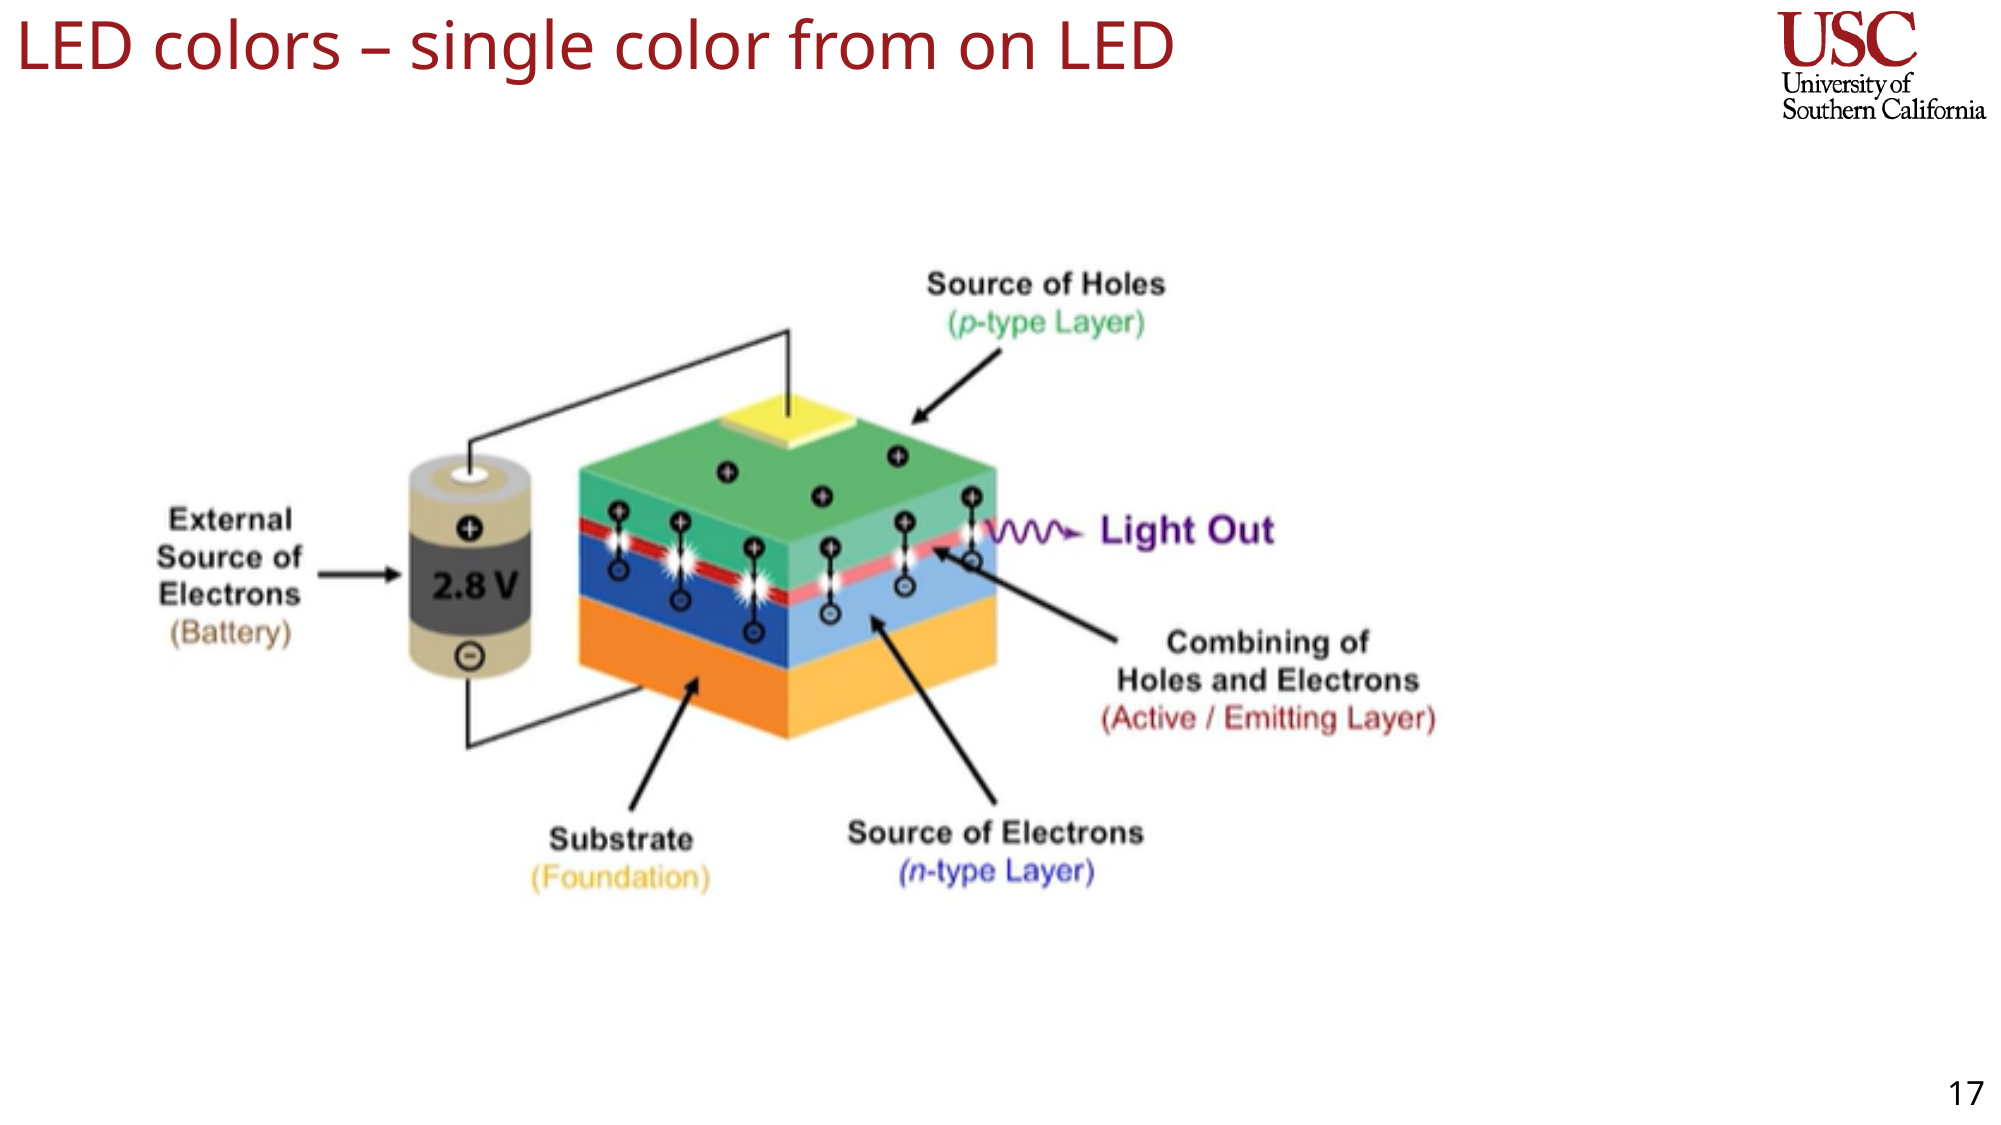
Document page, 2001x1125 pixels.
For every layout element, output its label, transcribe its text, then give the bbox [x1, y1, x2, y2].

picture [1769, 0, 1992, 130]
slide_number 17 [1915, 1065, 2000, 1125]
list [88, 238, 1454, 920]
title LED colors – single color from on LED [0, 0, 1725, 96]
